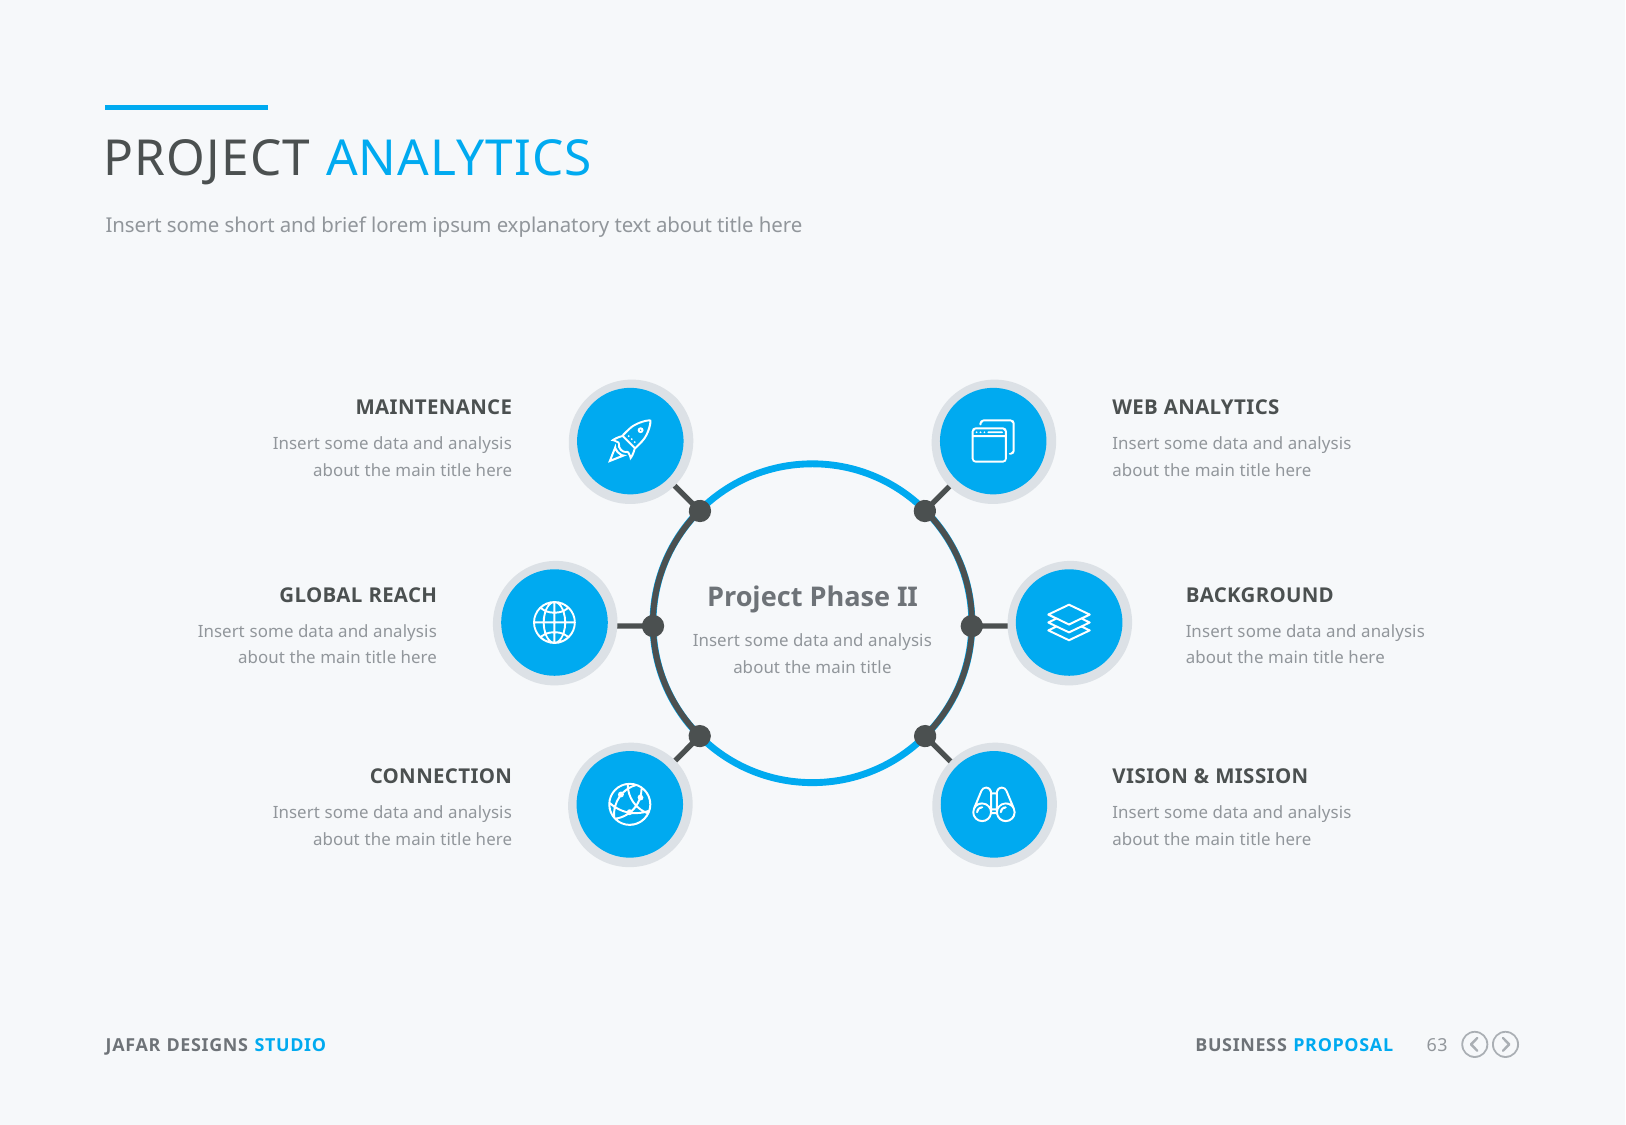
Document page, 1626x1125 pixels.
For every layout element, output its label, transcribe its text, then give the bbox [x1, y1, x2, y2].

text_box [913, 724, 937, 748]
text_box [167, 581, 438, 668]
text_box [492, 560, 618, 686]
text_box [241, 763, 512, 850]
list Insert some short and brief lorem ipsum explanatory text about title here [105, 209, 1519, 241]
text_box [930, 516, 975, 615]
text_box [931, 379, 1057, 504]
text_box [705, 460, 919, 506]
text_box [650, 637, 695, 730]
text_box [1007, 560, 1133, 686]
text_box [690, 579, 935, 678]
text_box [913, 499, 936, 523]
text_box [241, 394, 512, 481]
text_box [1185, 581, 1456, 668]
text_box [705, 741, 920, 787]
text_box [960, 614, 1007, 638]
text_box [688, 724, 711, 748]
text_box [568, 742, 693, 868]
text_box [650, 516, 695, 615]
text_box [1112, 763, 1383, 850]
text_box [568, 379, 694, 504]
text_box [930, 637, 975, 730]
text_box [618, 614, 665, 638]
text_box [932, 742, 1057, 868]
list Project Analytics [103, 125, 1518, 188]
text_box [688, 499, 712, 523]
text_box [1112, 394, 1383, 481]
